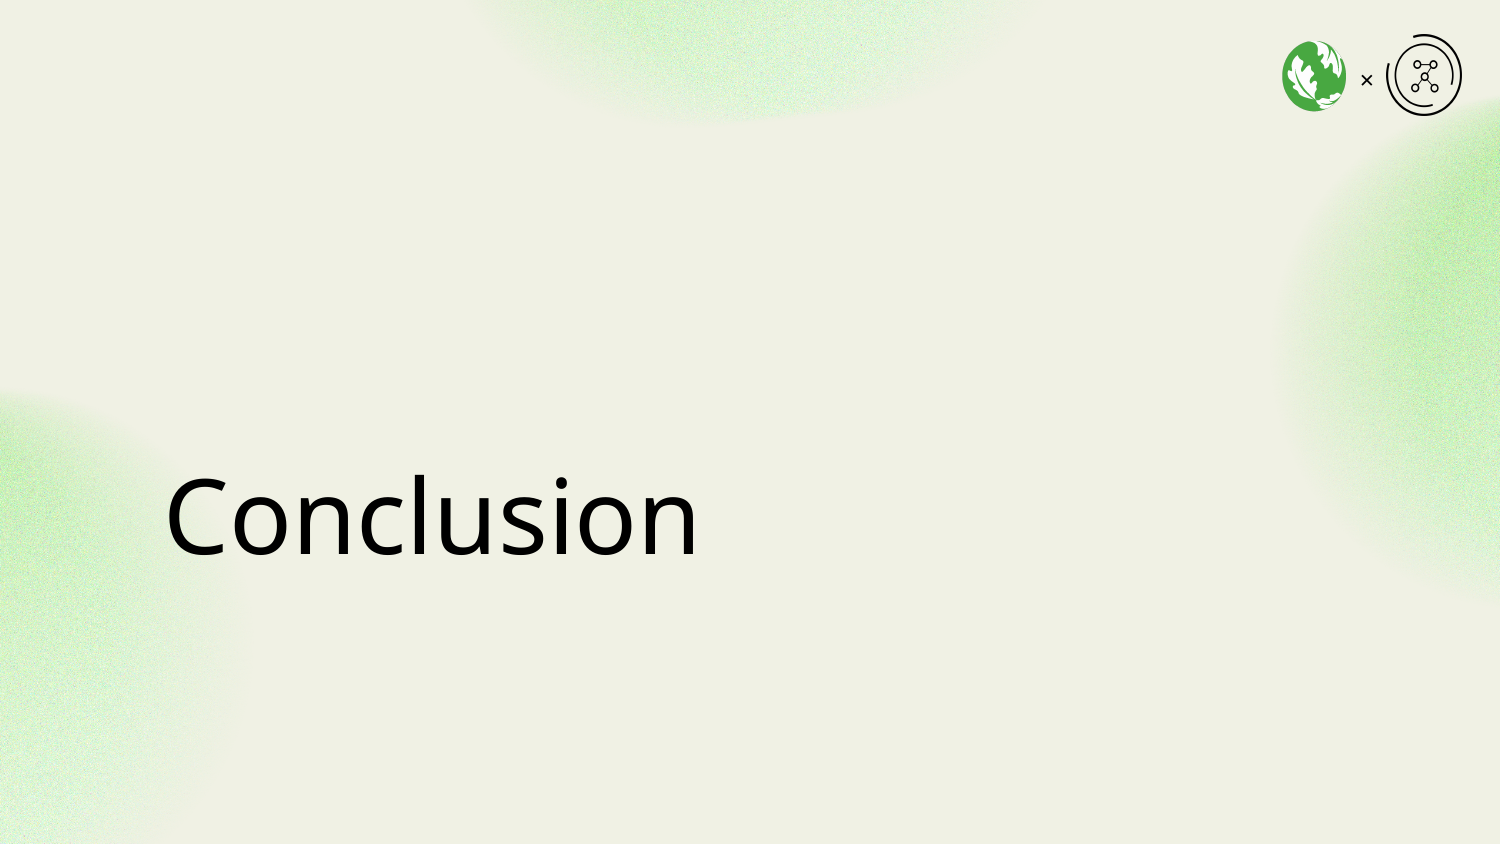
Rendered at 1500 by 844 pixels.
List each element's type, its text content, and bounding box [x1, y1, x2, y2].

picture [1279, 41, 1346, 118]
picture [1361, 77, 1372, 86]
title Conclusion [148, 162, 979, 592]
picture [1386, 34, 1462, 116]
